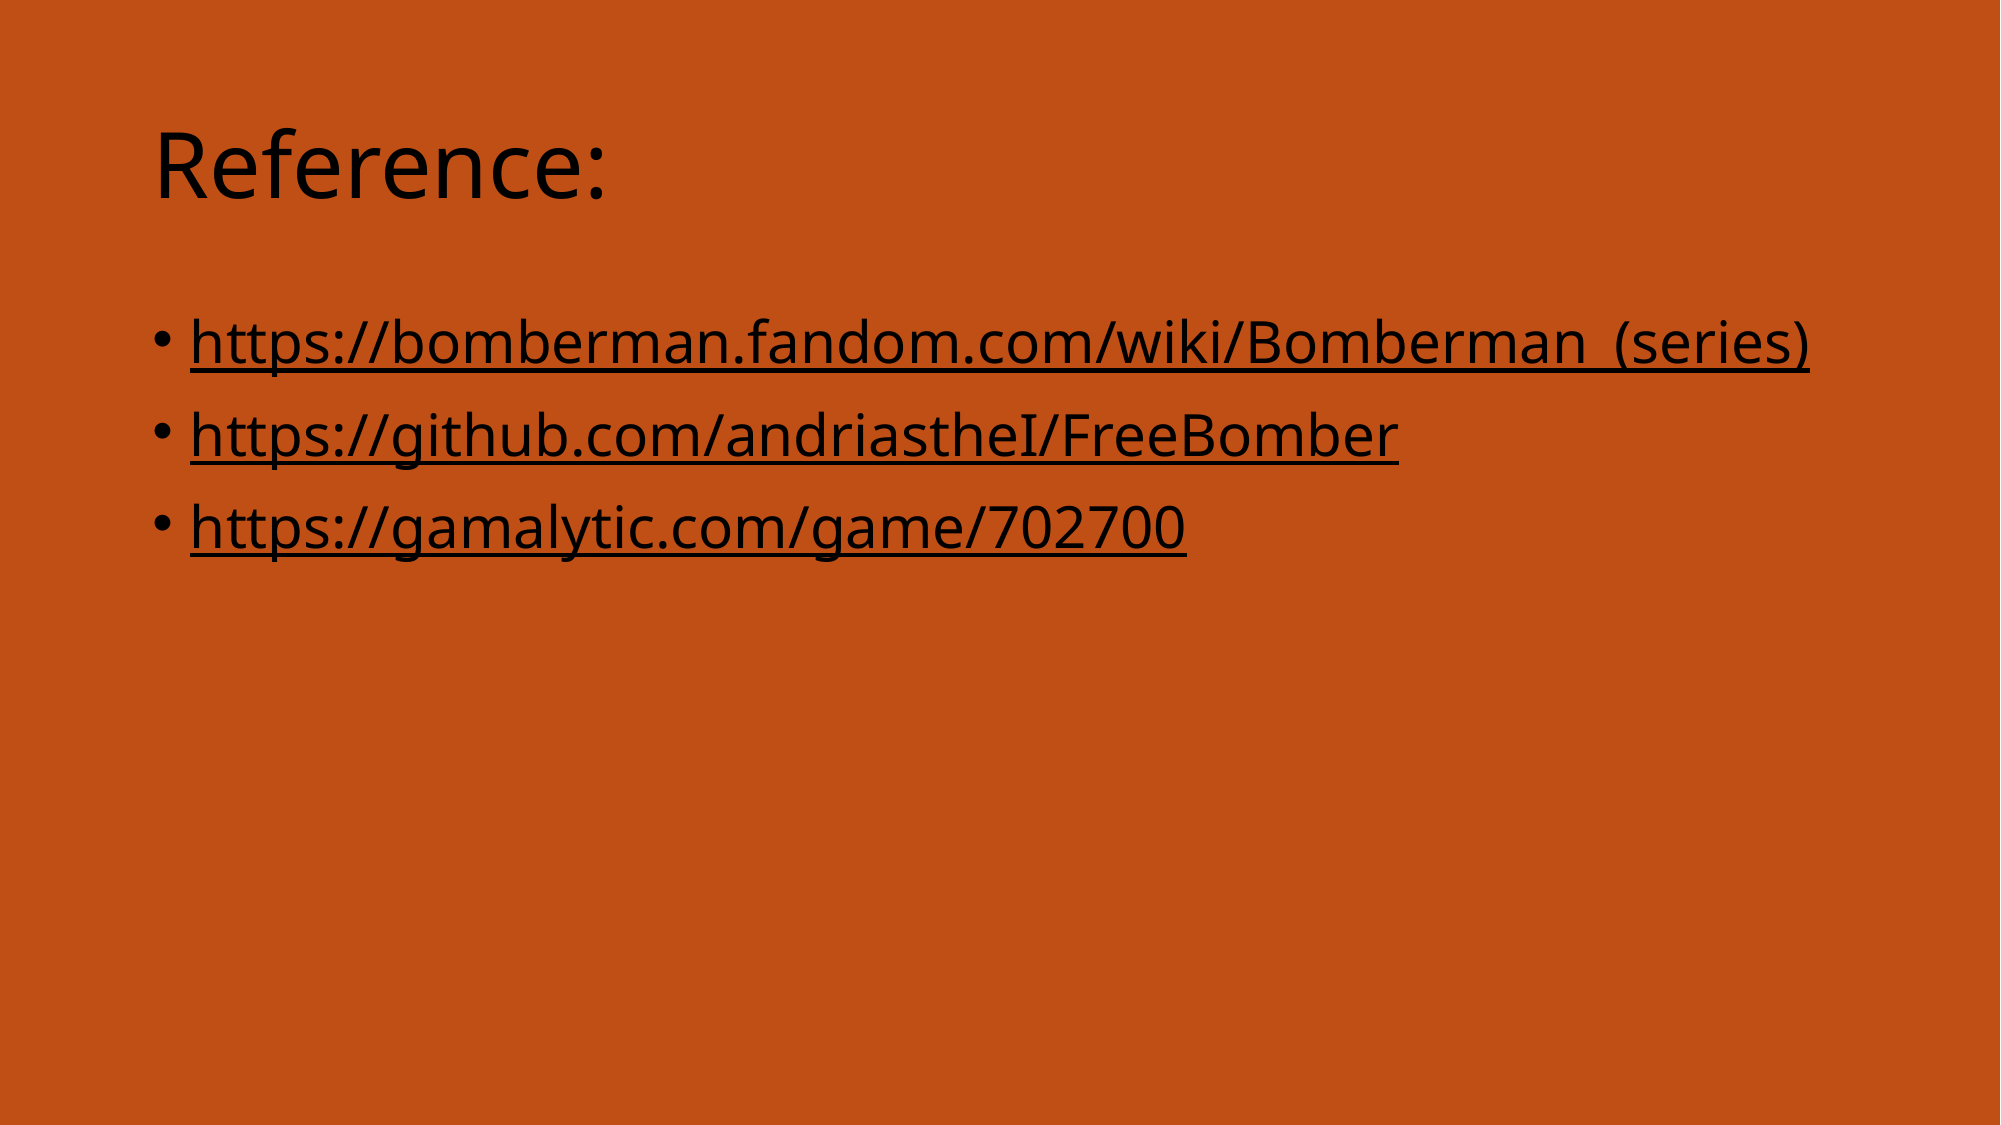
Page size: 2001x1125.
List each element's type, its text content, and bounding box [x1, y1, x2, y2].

list https://bomberman.fandom.com/wiki/Bomberman_(series) https://github.com/andriastheI/FreeBomber https://gamalytic.com/game/702700 [137, 299, 1863, 1014]
title Reference: [137, 59, 1863, 278]
